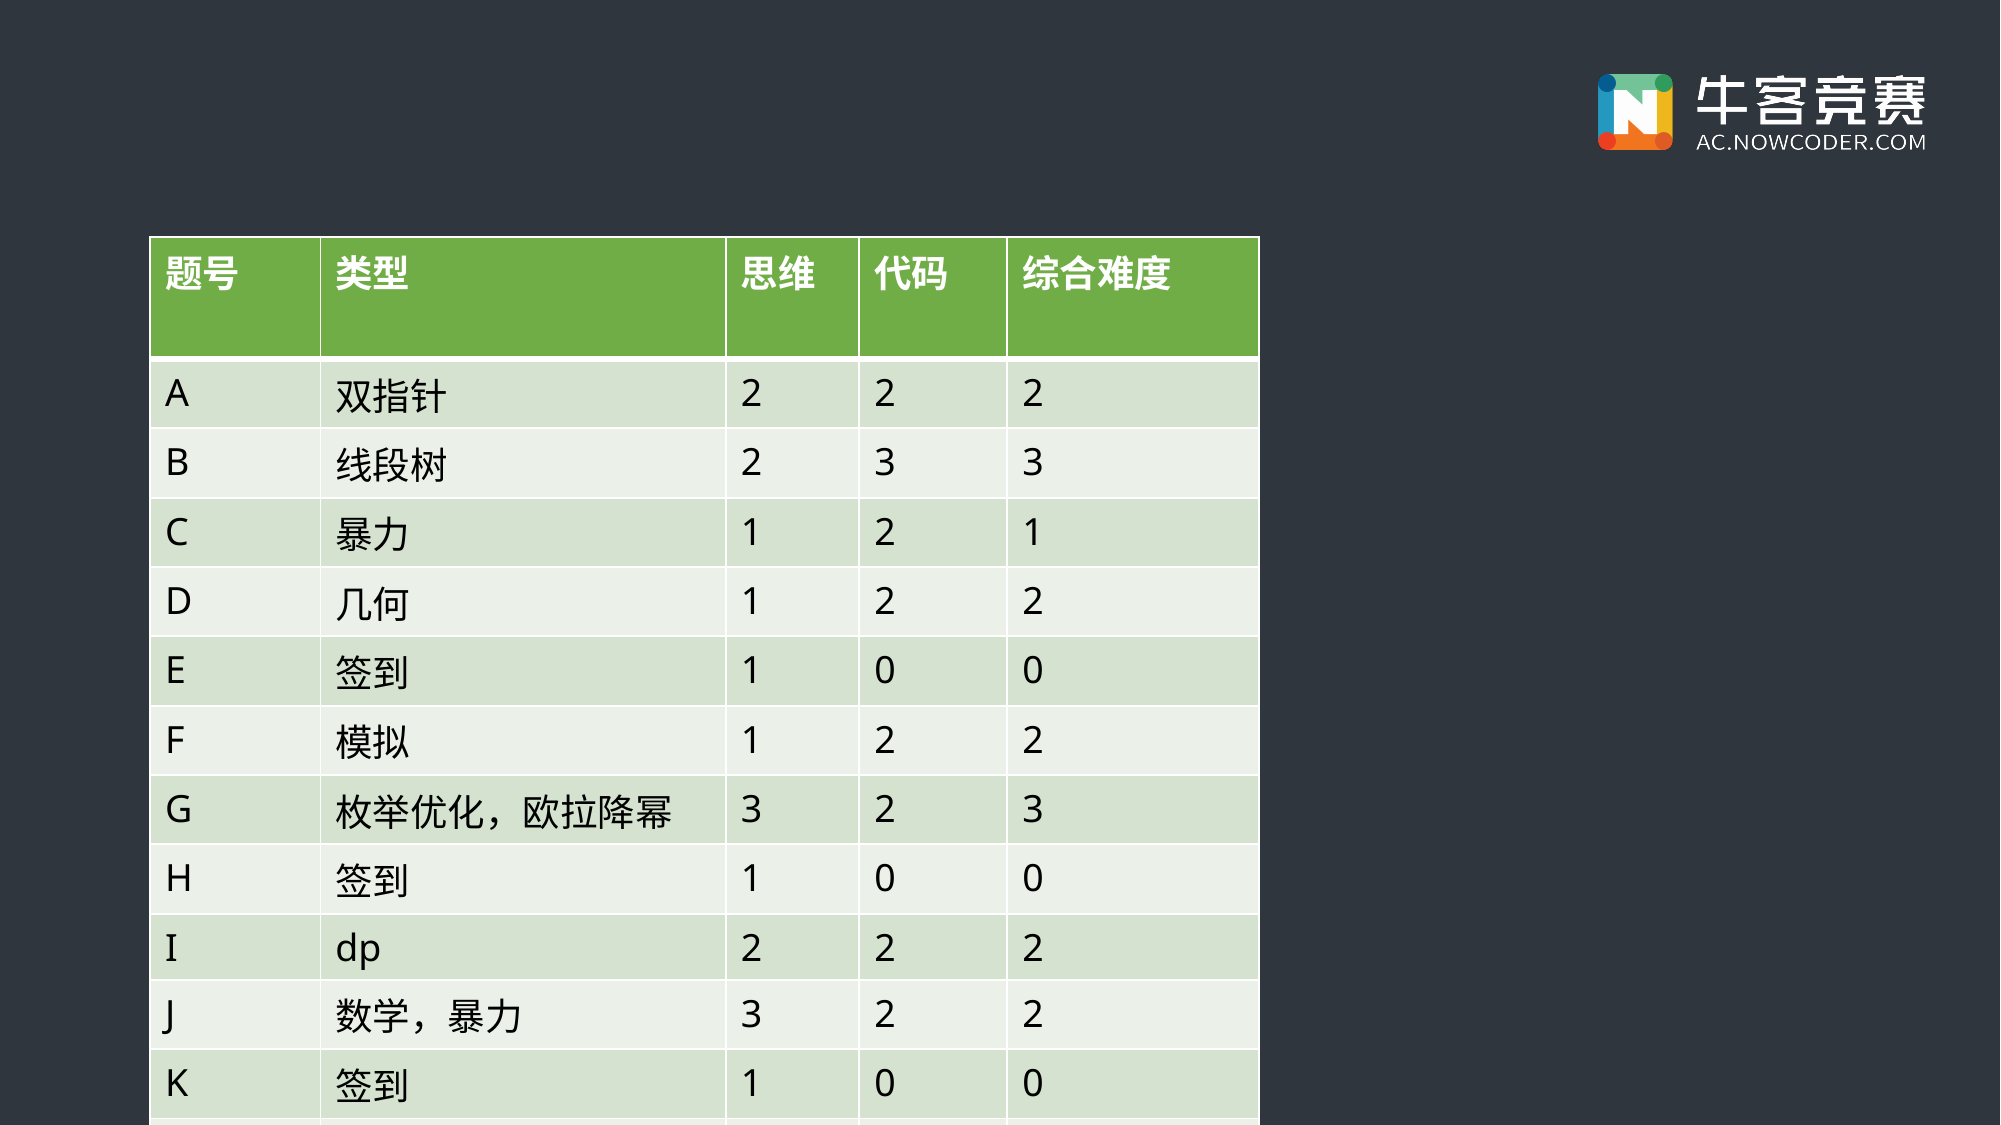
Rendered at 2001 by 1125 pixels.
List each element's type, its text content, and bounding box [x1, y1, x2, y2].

table_cell 0 [1008, 637, 1258, 705]
table_cell H [151, 845, 320, 913]
table_cell A [151, 362, 320, 427]
table_cell 2 [860, 981, 1006, 1048]
table_header 代码 [860, 238, 1006, 356]
table_header 思维 [727, 238, 858, 356]
table_cell 2 [1008, 707, 1258, 774]
table_cell 1 [727, 637, 858, 705]
table_cell 线段树 [321, 429, 725, 497]
table_cell 2 [727, 362, 858, 427]
table_cell D [151, 568, 320, 635]
table_cell dp [321, 915, 725, 979]
table_cell 签到 [321, 1050, 725, 1118]
table_cell 0 [860, 1050, 1006, 1118]
table_cell 模拟 [321, 707, 725, 774]
table_cell 0 [1008, 845, 1258, 913]
table_cell 数学，暴力 [321, 981, 725, 1048]
table_cell I [151, 915, 320, 979]
table_cell 2 [727, 429, 858, 497]
table_cell 2 [860, 707, 1006, 774]
table_cell 0 [860, 845, 1006, 913]
table_cell B [151, 429, 320, 497]
table_cell 0 [860, 637, 1006, 705]
table_cell C [151, 499, 320, 566]
table_header 综合难度 [1008, 238, 1258, 356]
table_cell 2 [860, 499, 1006, 566]
table_cell 3 [727, 981, 858, 1048]
table_cell 二分前缀和 [321, 1119, 725, 1125]
table_cell 4 [1008, 1119, 1258, 1125]
table_cell 1 [727, 707, 858, 774]
table_cell F [151, 707, 320, 774]
table_cell J [151, 981, 320, 1048]
table_cell 1 [1008, 499, 1258, 566]
table_cell 4 [727, 1119, 858, 1125]
table_cell 签到 [321, 845, 725, 913]
table_cell 2 [1008, 981, 1258, 1048]
table_cell 1 [727, 845, 858, 913]
table_cell 枚举优化，欧拉降幂 [321, 776, 725, 843]
table_cell 暴力 [321, 499, 725, 566]
table_cell 2 [860, 915, 1006, 979]
table_cell 1 [727, 1050, 858, 1118]
table_cell 1 [727, 568, 858, 635]
picture [1598, 74, 1925, 150]
table_cell 2 [727, 915, 858, 979]
table_header 题号 [151, 238, 320, 356]
table_cell 3 [1008, 429, 1258, 497]
table_cell 1 [727, 499, 858, 566]
table_cell 3 [860, 429, 1006, 497]
table_cell 2 [1008, 362, 1258, 427]
table_cell 3 [727, 776, 858, 843]
table_cell 双指针 [321, 362, 725, 427]
table_cell 2 [860, 568, 1006, 635]
table_cell 几何 [321, 568, 725, 635]
table_cell 2 [1008, 568, 1258, 635]
table_cell 0 [1008, 1050, 1258, 1118]
table_cell 2 [1008, 915, 1258, 979]
table_cell 3 [860, 1119, 1006, 1125]
table_cell G [151, 776, 320, 843]
table_cell 签到 [321, 637, 725, 705]
table_cell 3 [1008, 776, 1258, 843]
table_cell 2 [860, 776, 1006, 843]
table_header 类型 [321, 238, 725, 356]
table_cell 2 [860, 362, 1006, 427]
table_cell L [151, 1119, 320, 1125]
table_cell K [151, 1050, 320, 1118]
table_cell E [151, 637, 320, 705]
